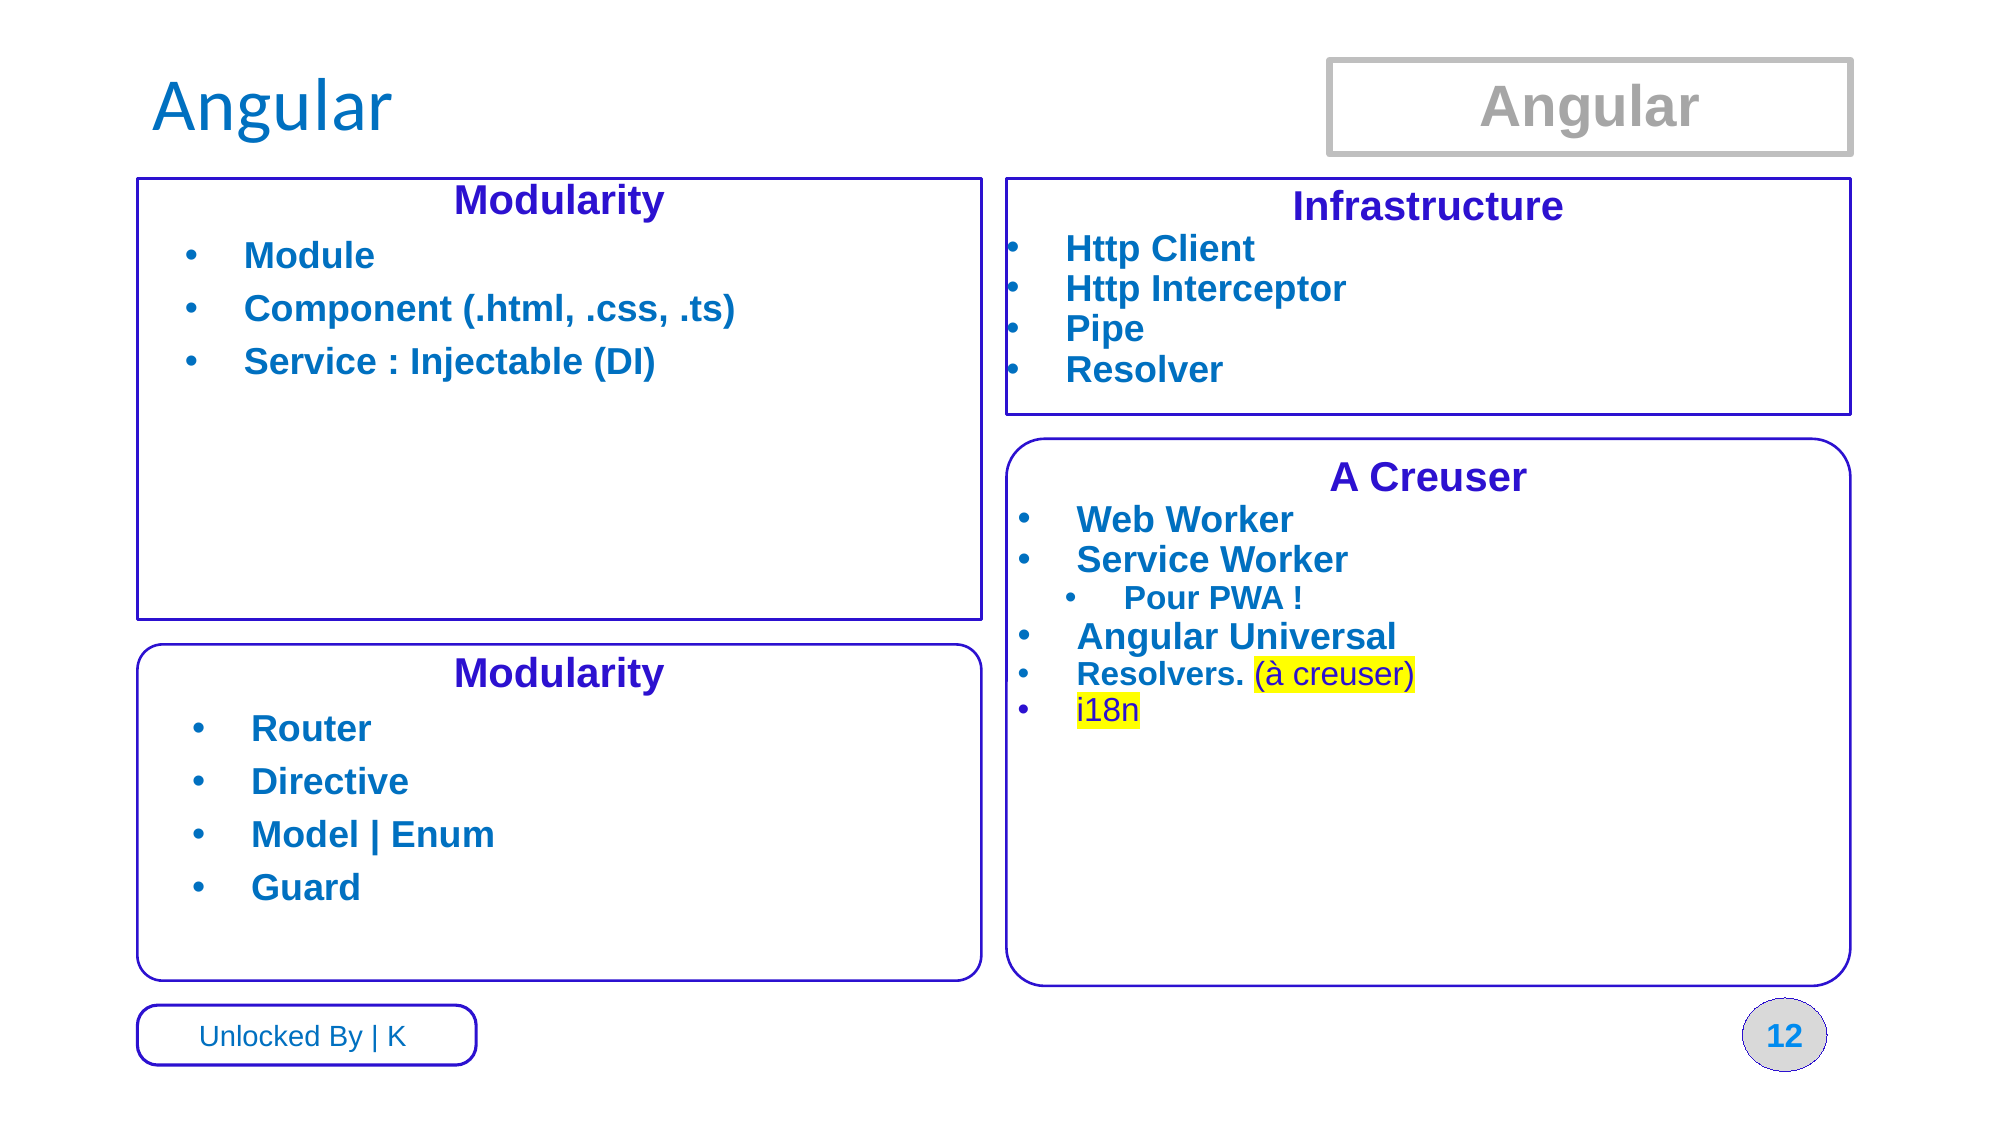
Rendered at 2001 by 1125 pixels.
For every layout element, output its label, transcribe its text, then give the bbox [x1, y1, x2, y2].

footer Unlocked By | K [135, 1003, 478, 1067]
list Angular [1326, 57, 1854, 157]
list Modularity Module Component (.html, .css, .ts) Service : Injectable (DI) [136, 177, 983, 621]
text_box Modularity Router Directive Model | Enum Guard [137, 644, 982, 981]
title Angular [137, 59, 1313, 154]
text_box A Creuser Web Worker Service Worker Pour PWA ! Angular Universal Resolvers. (à creuser) i18n [1006, 438, 1851, 986]
slide_number 12 [1742, 997, 1828, 1072]
list Infrastructure Http Client Http Interceptor Pipe Resolver [1005, 177, 1852, 416]
